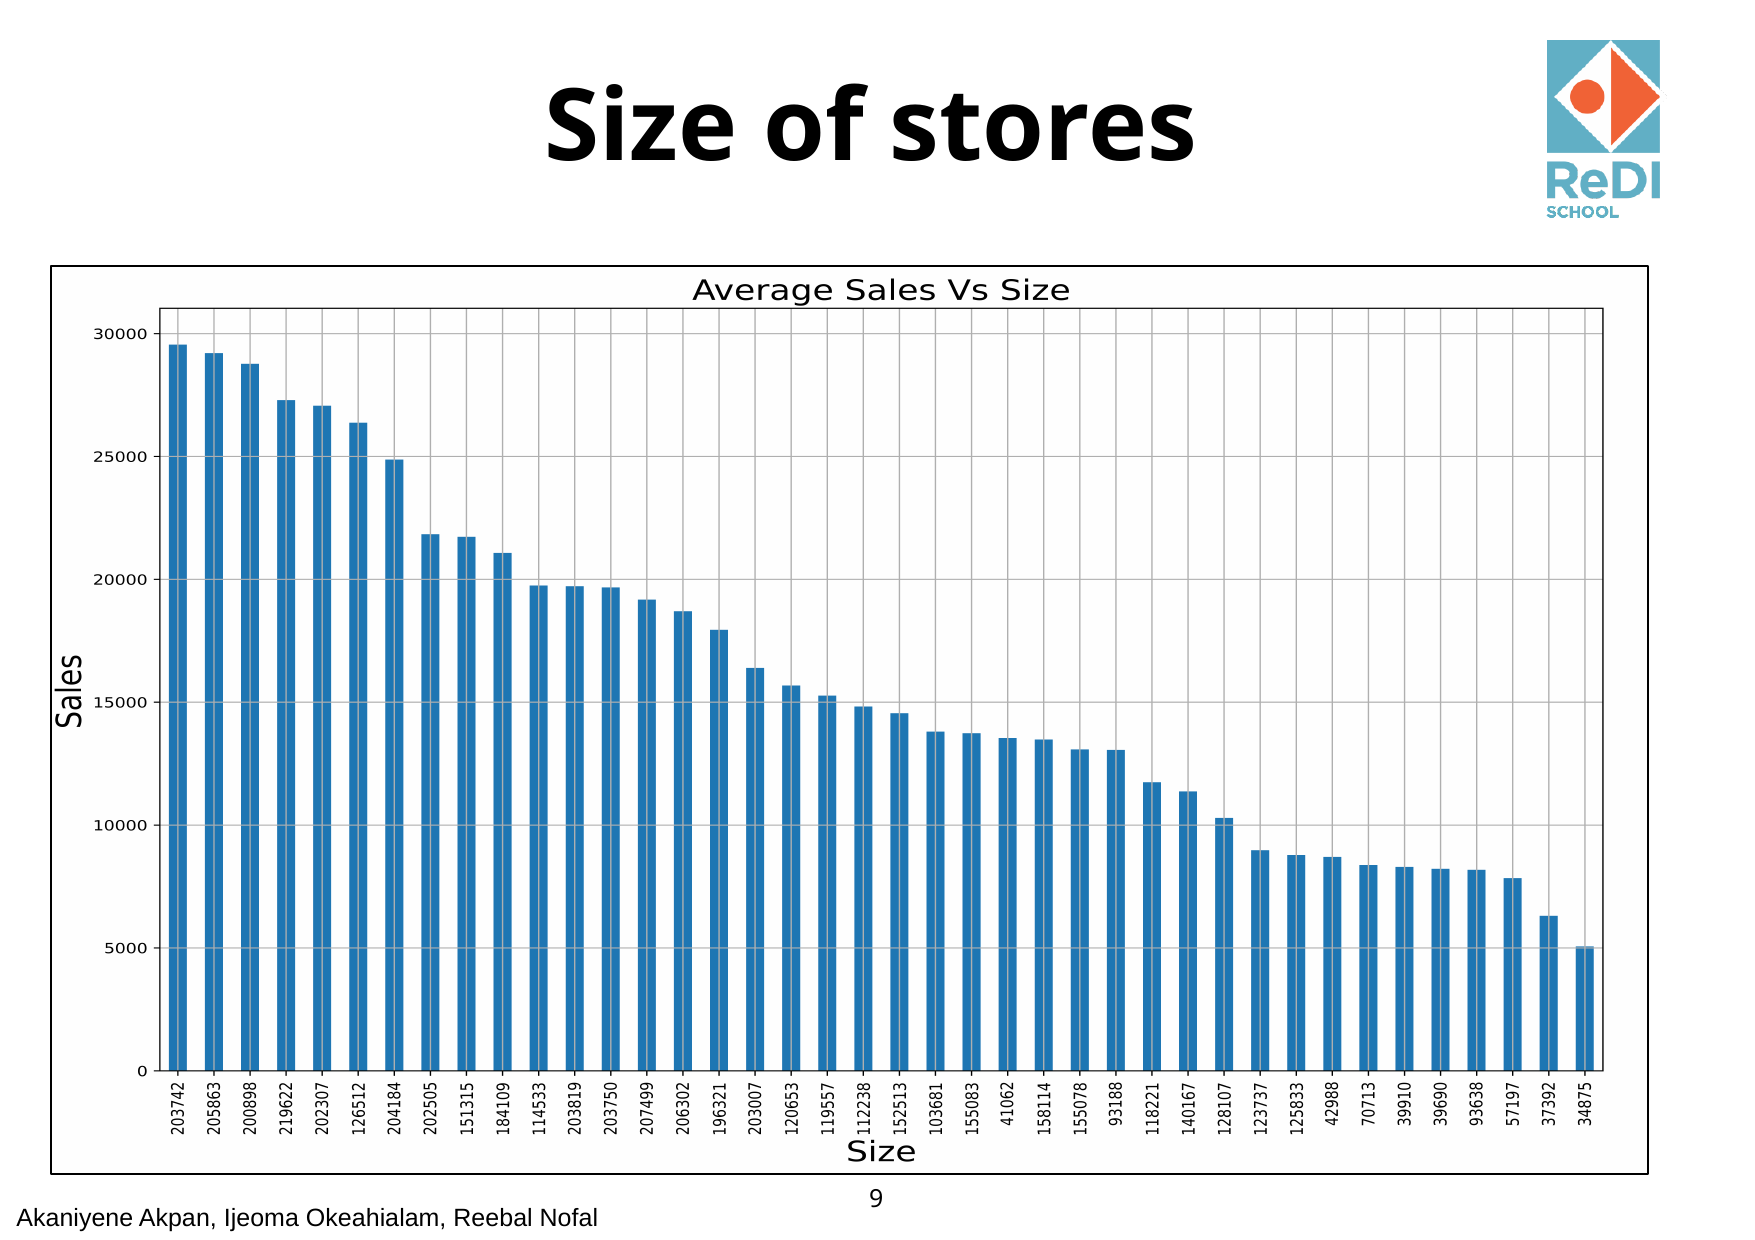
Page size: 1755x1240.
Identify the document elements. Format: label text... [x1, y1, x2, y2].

title Size of stores [102, 124, 1641, 236]
slide_number 9 [854, 1181, 898, 1218]
picture [1546, 40, 1667, 222]
picture [51, 266, 1647, 1174]
text_box Akaniyene Akpan, Ijeoma Okeahialam, Reebal Nofal [1, 1194, 615, 1239]
